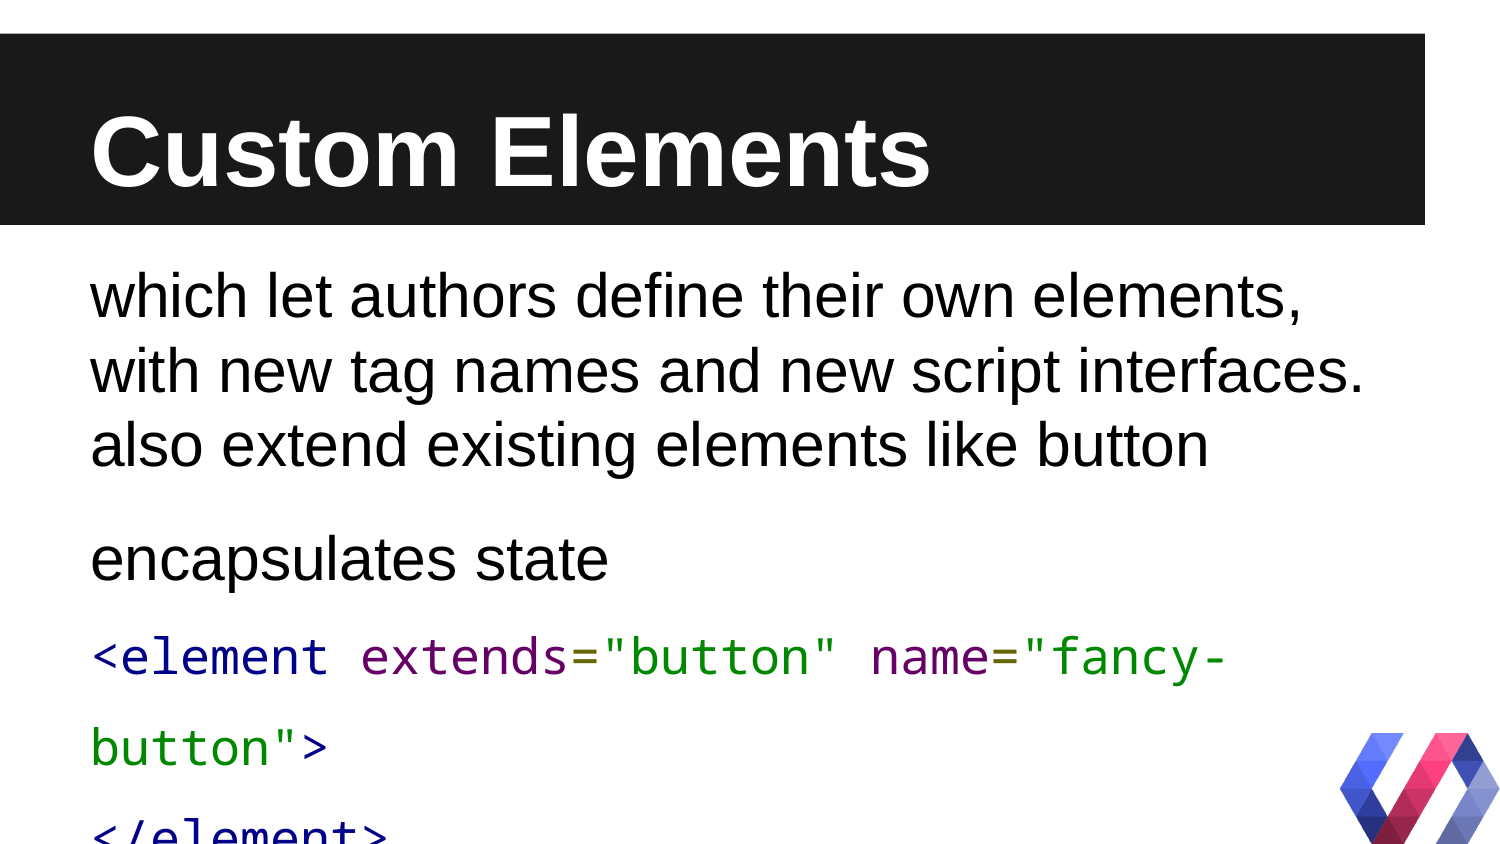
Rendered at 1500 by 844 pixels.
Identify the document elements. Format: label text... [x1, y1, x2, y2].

list which let authors define their own elements, with new tag names and new script interfaces. also extend existing elements like button encapsulates state <element extends="button" name="fancy-button"> </element> [75, 239, 1425, 808]
picture [1339, 733, 1500, 844]
title Custom Elements [75, 33, 1425, 221]
